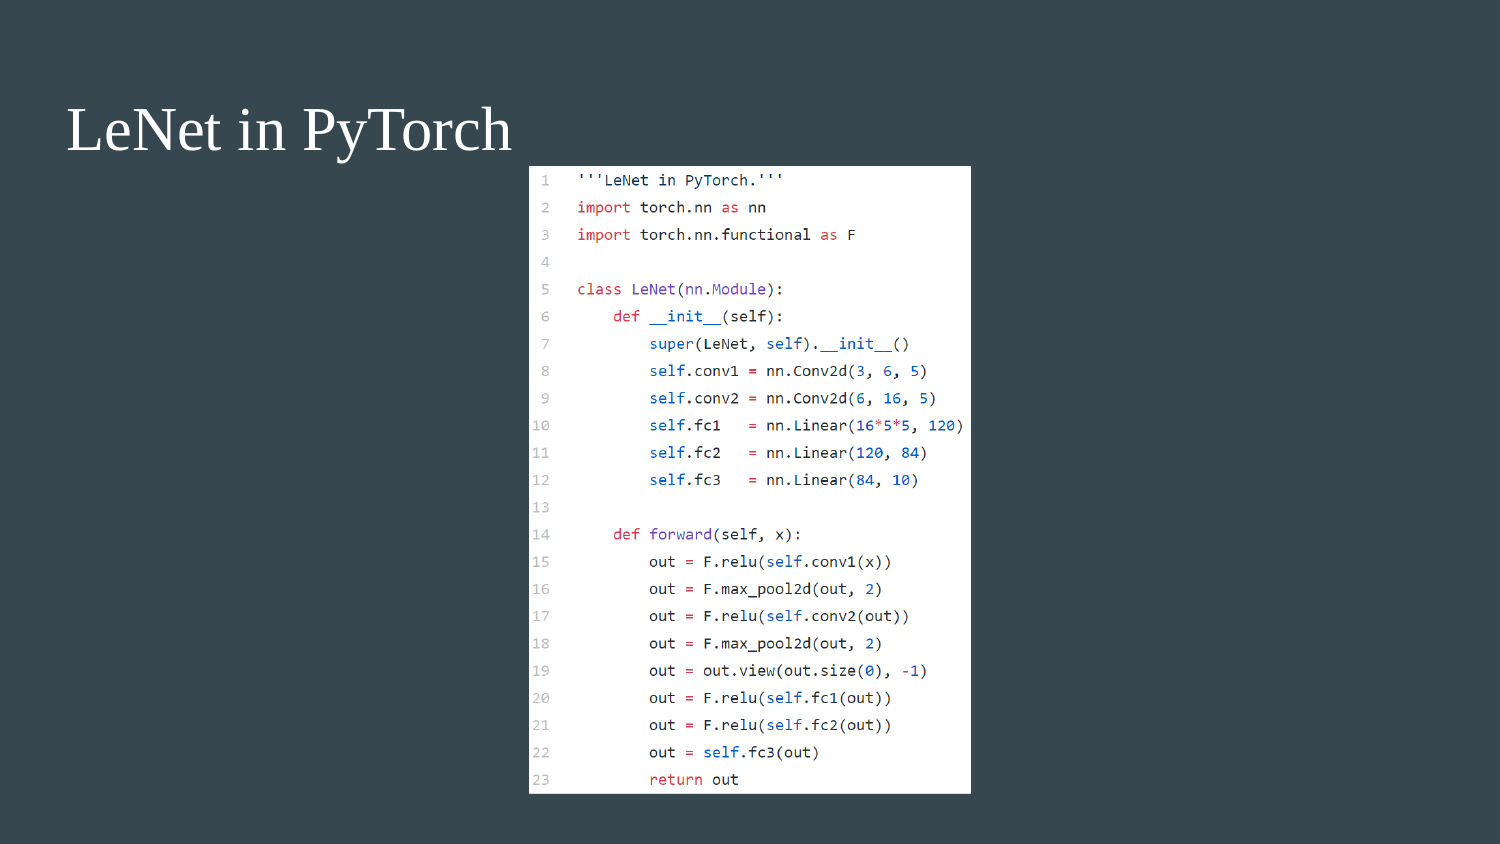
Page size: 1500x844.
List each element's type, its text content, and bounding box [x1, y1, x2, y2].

picture [529, 166, 971, 794]
title LeNet in PyTorch [51, 72, 1449, 167]
